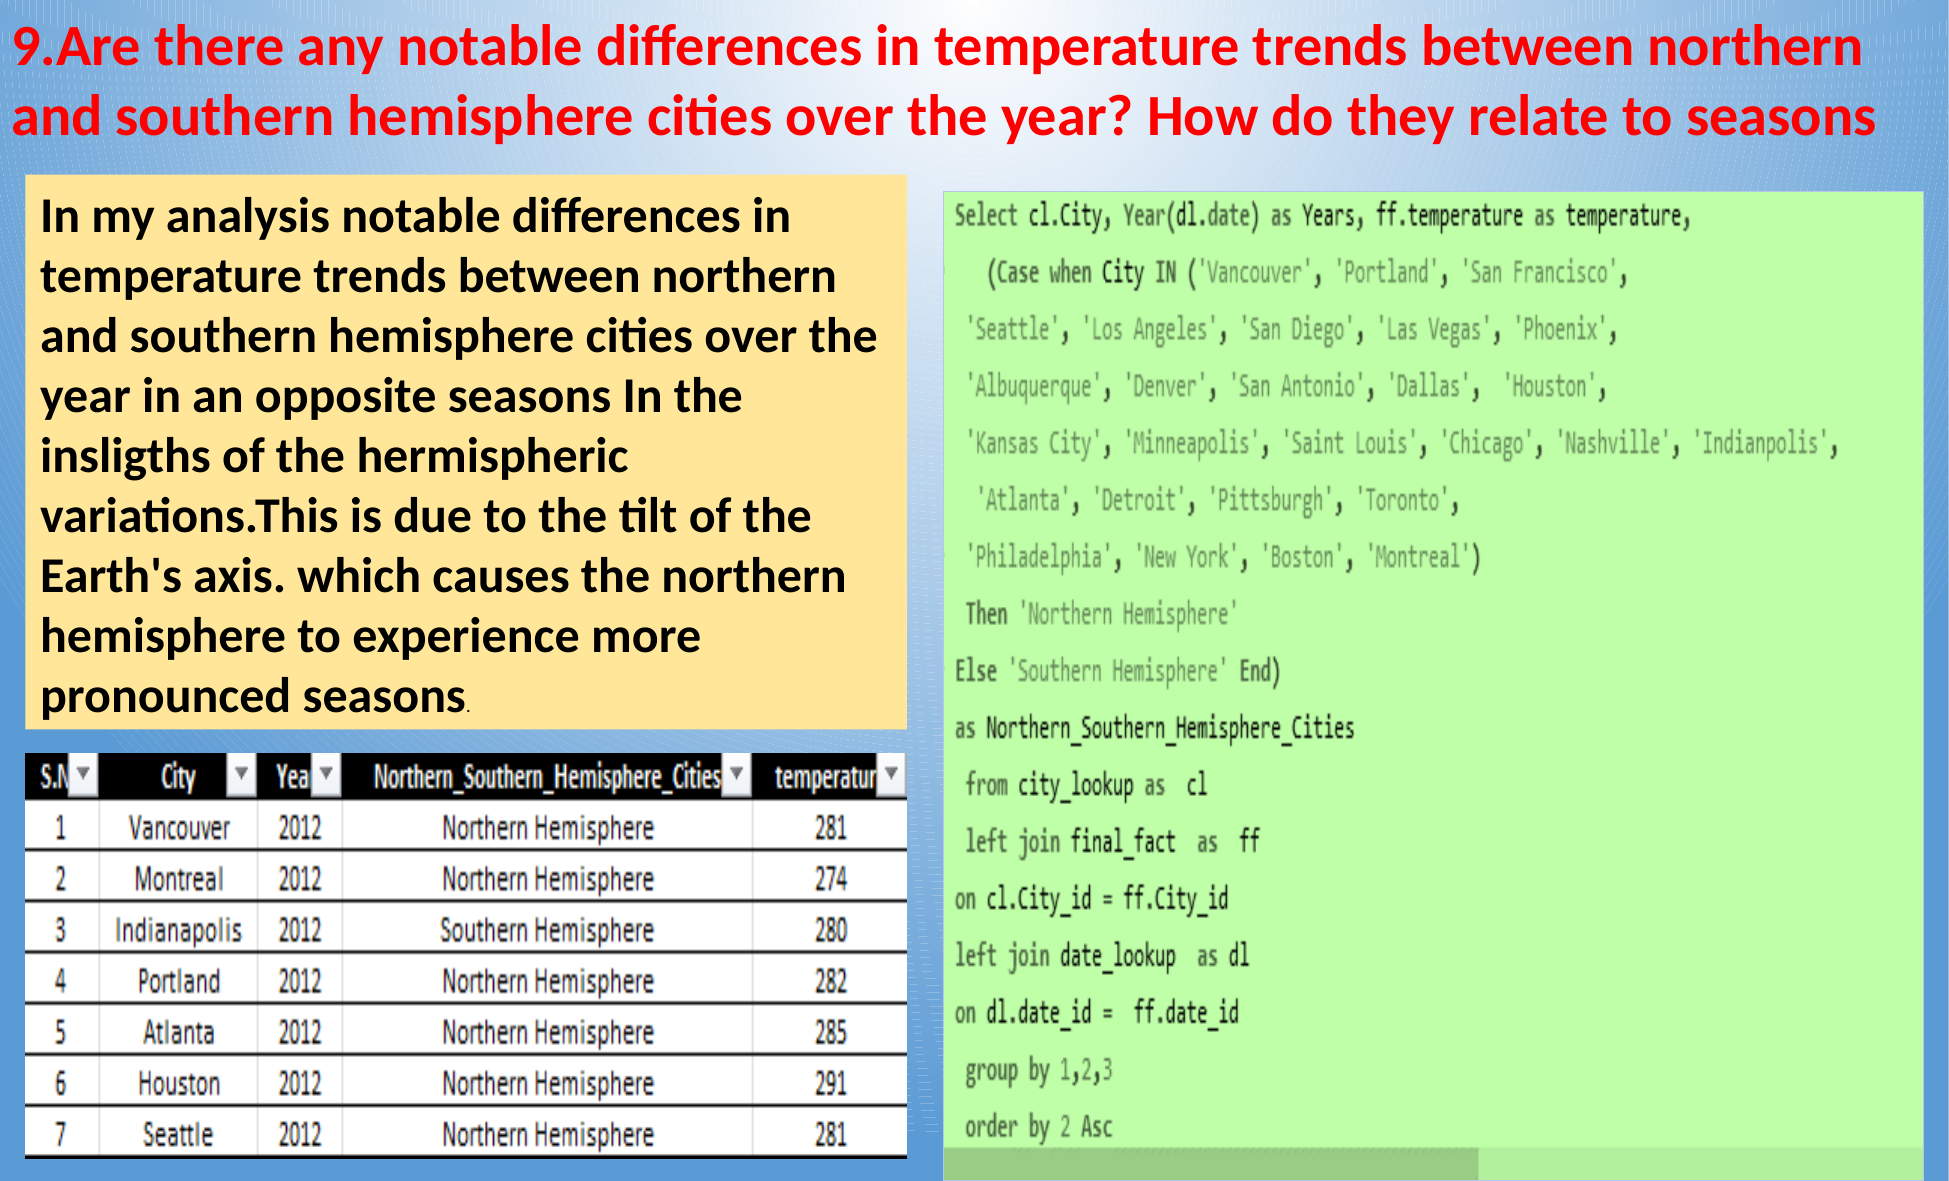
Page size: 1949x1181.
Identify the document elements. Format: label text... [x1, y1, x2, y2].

text_box In my analysis notable differences in temperature trends between northern and southern hemisphere cities over the year in an opposite seasons In the insligths of the hermispheric variations.This is due to the tilt of the Earth's axis. which causes the northern hemisphere to experience more pronounced seasons. [25, 174, 907, 730]
text_box 9.Are there any notable differences in temperature trends between northern and southern hemisphere cities over the year? How do they relate to seasons [0, 0, 1924, 155]
picture [943, 191, 1924, 1181]
picture [25, 753, 907, 1159]
